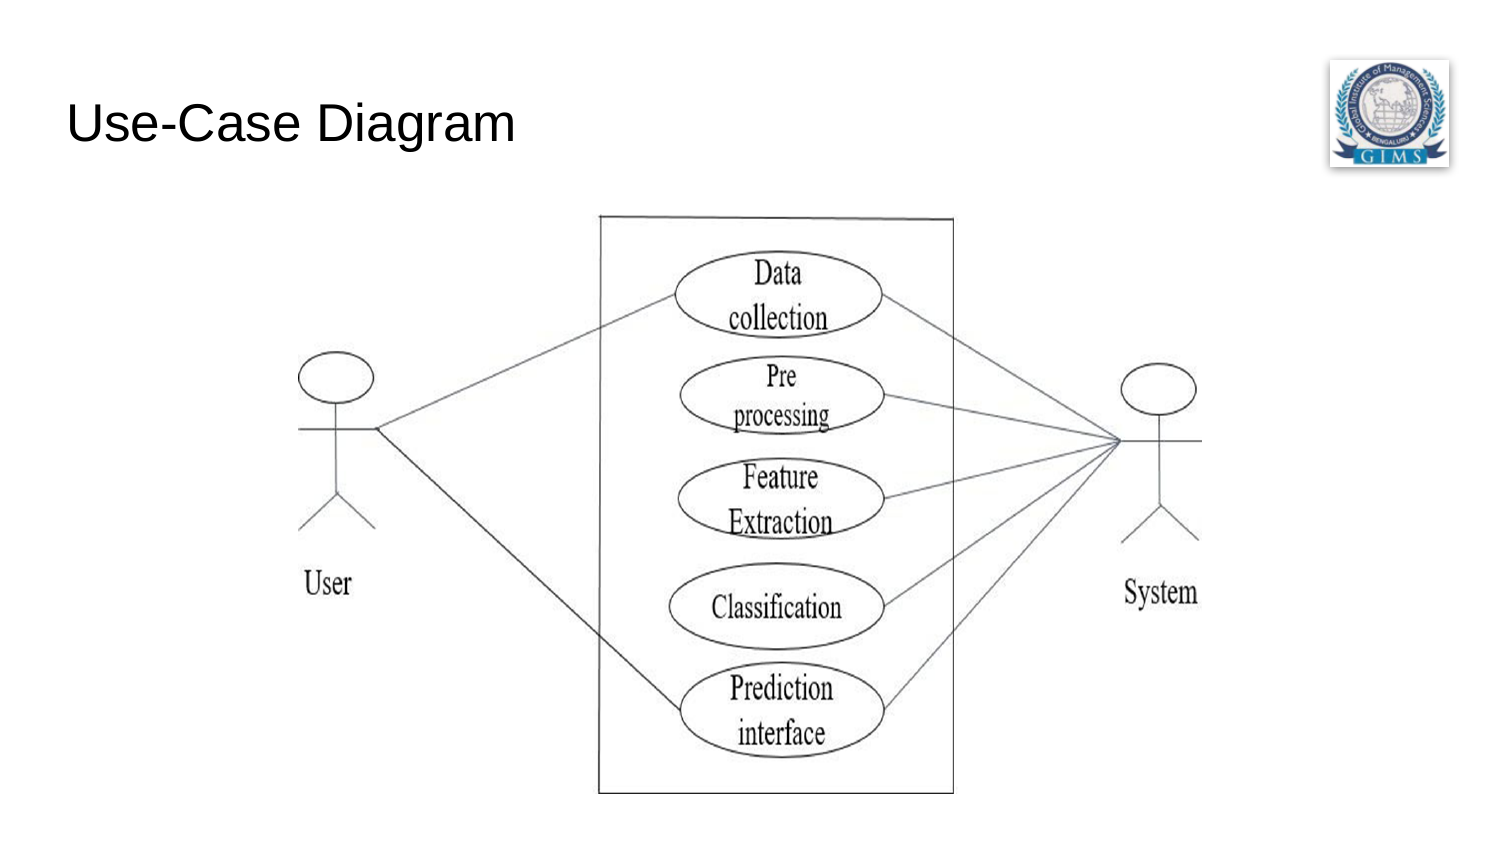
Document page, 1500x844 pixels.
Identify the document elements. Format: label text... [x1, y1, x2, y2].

picture [1330, 60, 1450, 168]
picture [298, 214, 1202, 794]
title Use-Case Diagram [51, 72, 1323, 167]
